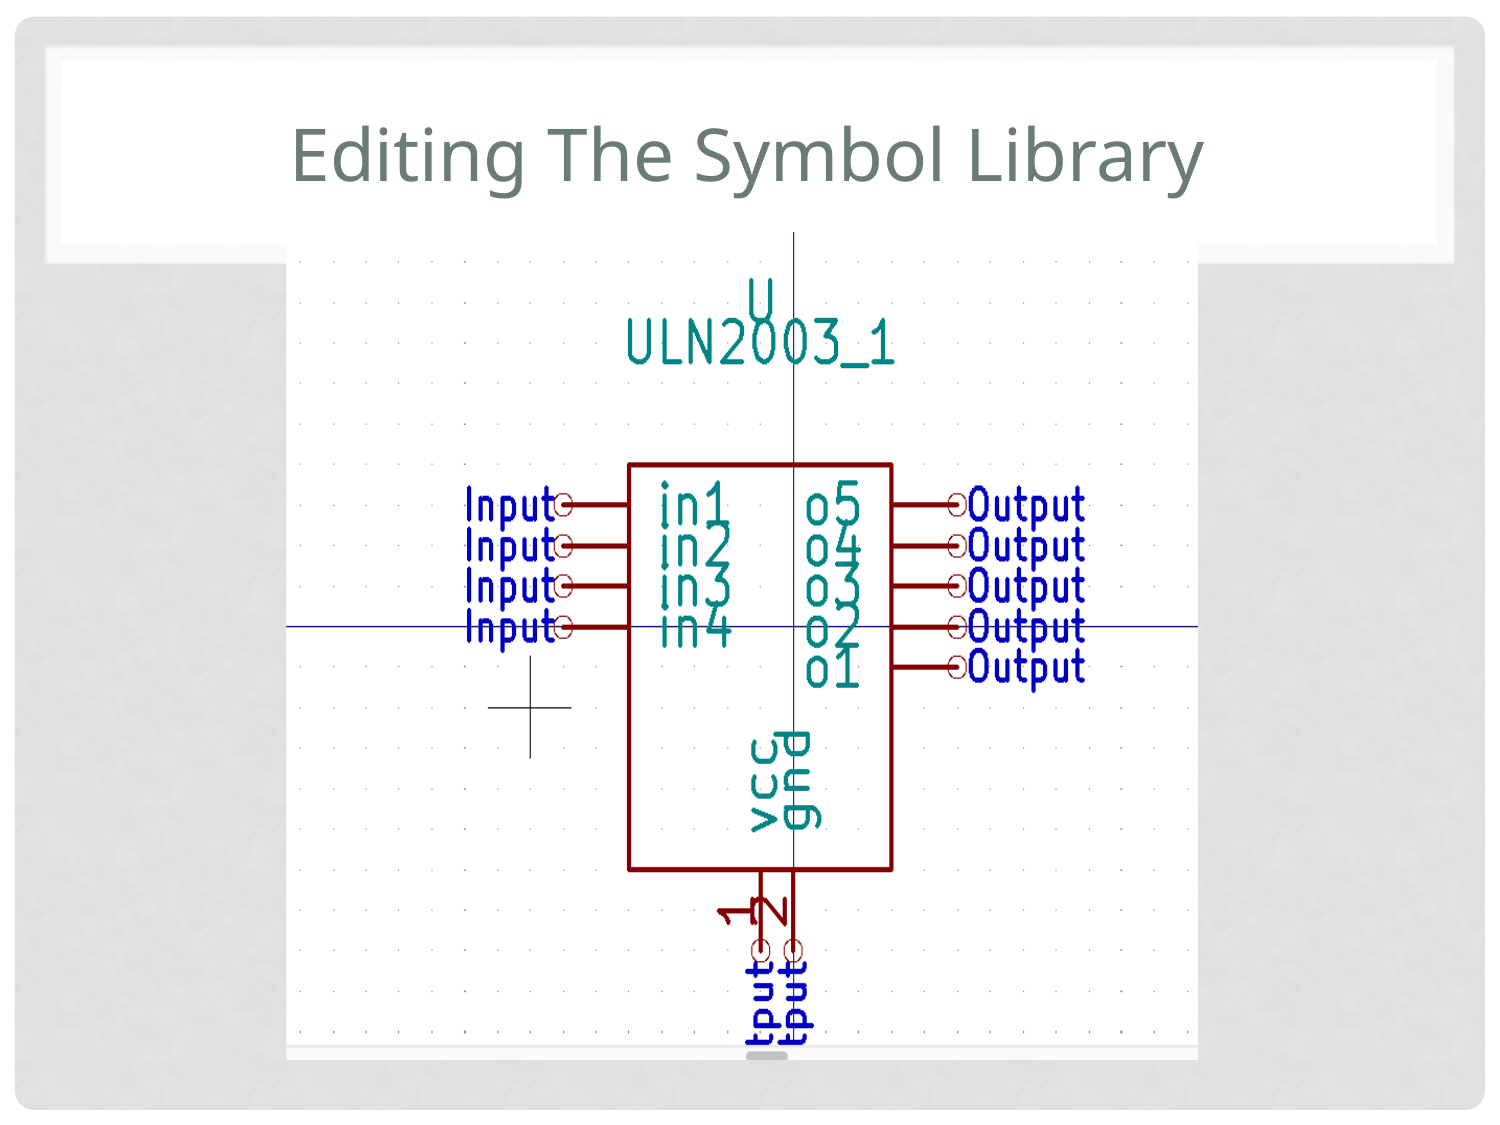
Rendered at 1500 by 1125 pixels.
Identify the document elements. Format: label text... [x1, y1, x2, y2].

picture [286, 232, 1199, 1060]
title Editing The Symbol Library [69, 66, 1425, 238]
